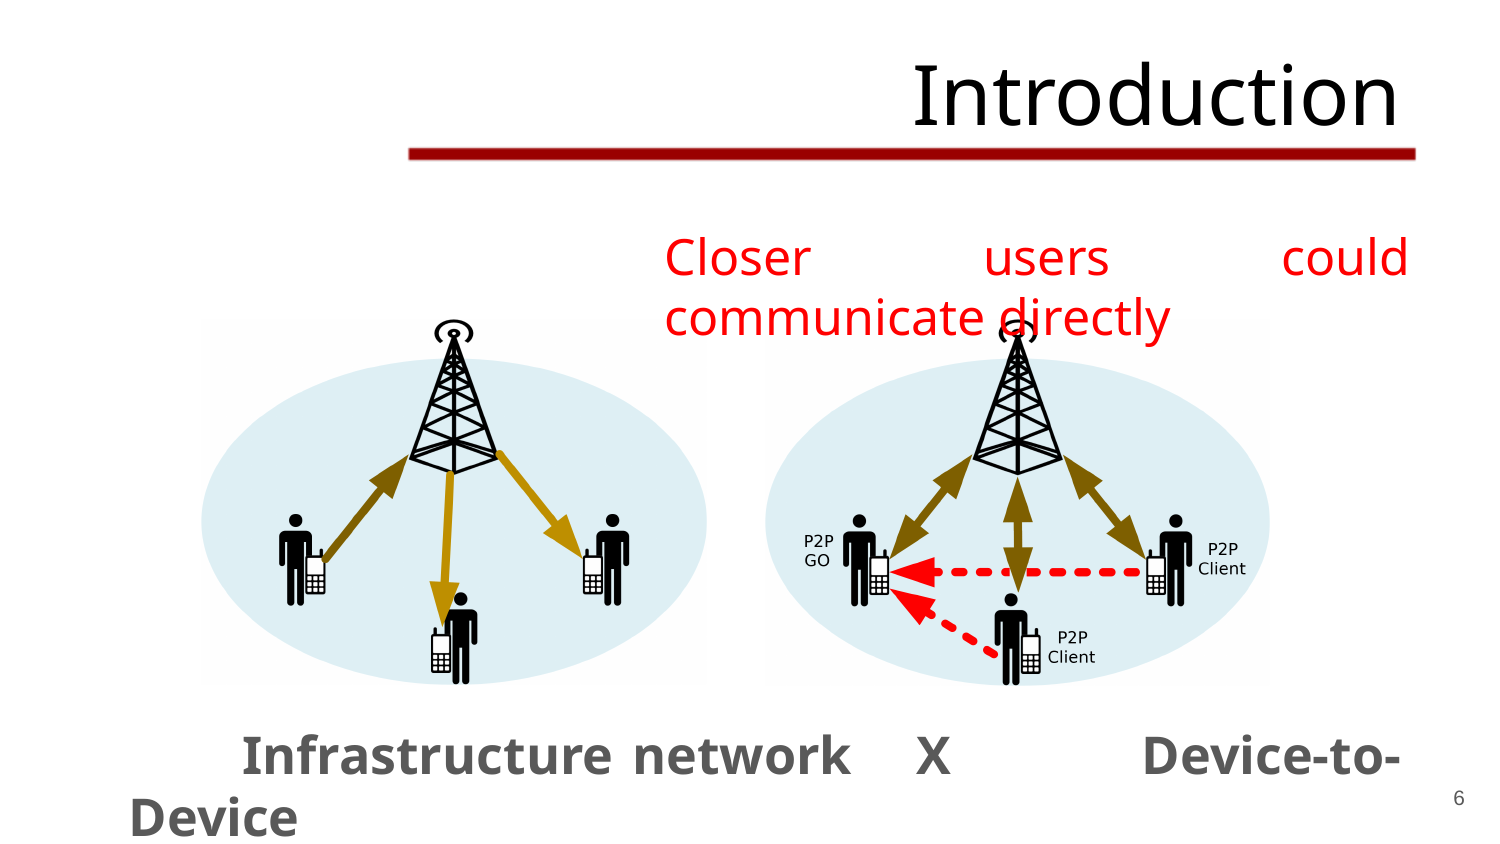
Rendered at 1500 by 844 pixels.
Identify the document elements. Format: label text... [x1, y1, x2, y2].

picture [401, 144, 1417, 168]
text_box Infrastructure network X Device-to-Device [113, 707, 1417, 838]
picture [201, 319, 707, 686]
text_box Closer users could communicate directly [649, 217, 1426, 294]
subtitle Introduction [76, 27, 1417, 158]
slide_number ‹#› [1389, 764, 1480, 830]
picture [764, 319, 1271, 686]
